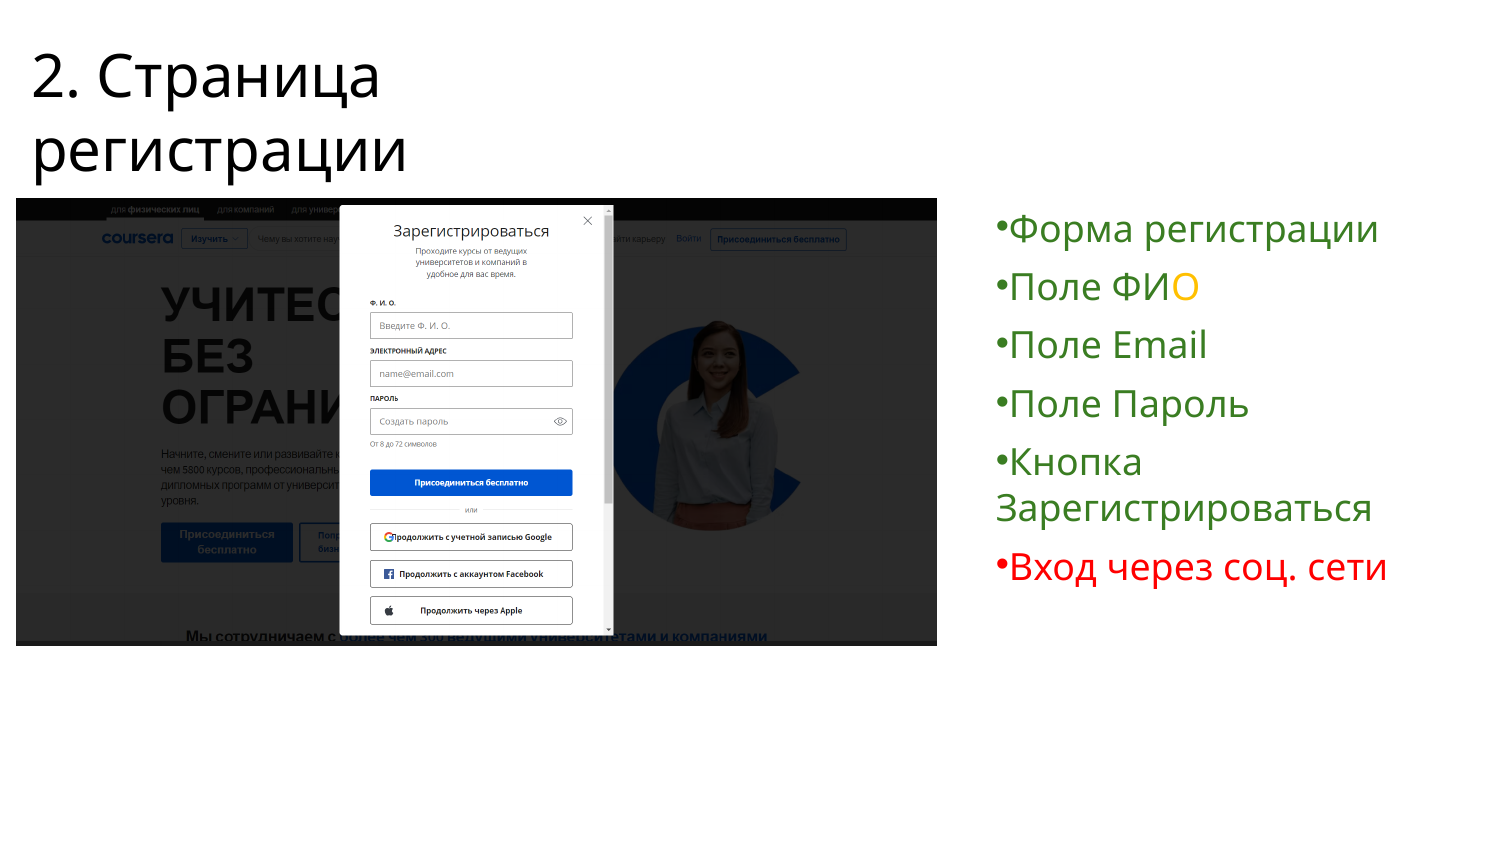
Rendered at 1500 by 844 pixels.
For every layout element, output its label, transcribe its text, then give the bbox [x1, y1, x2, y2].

text_box 2. Страница регистрации [16, 30, 688, 194]
picture [15, 197, 937, 647]
text_box Форма регистрации Поле ФИО Поле Email Поле Пароль Кнопка Зарегистрироваться Вход через соц. сети [980, 198, 1431, 614]
